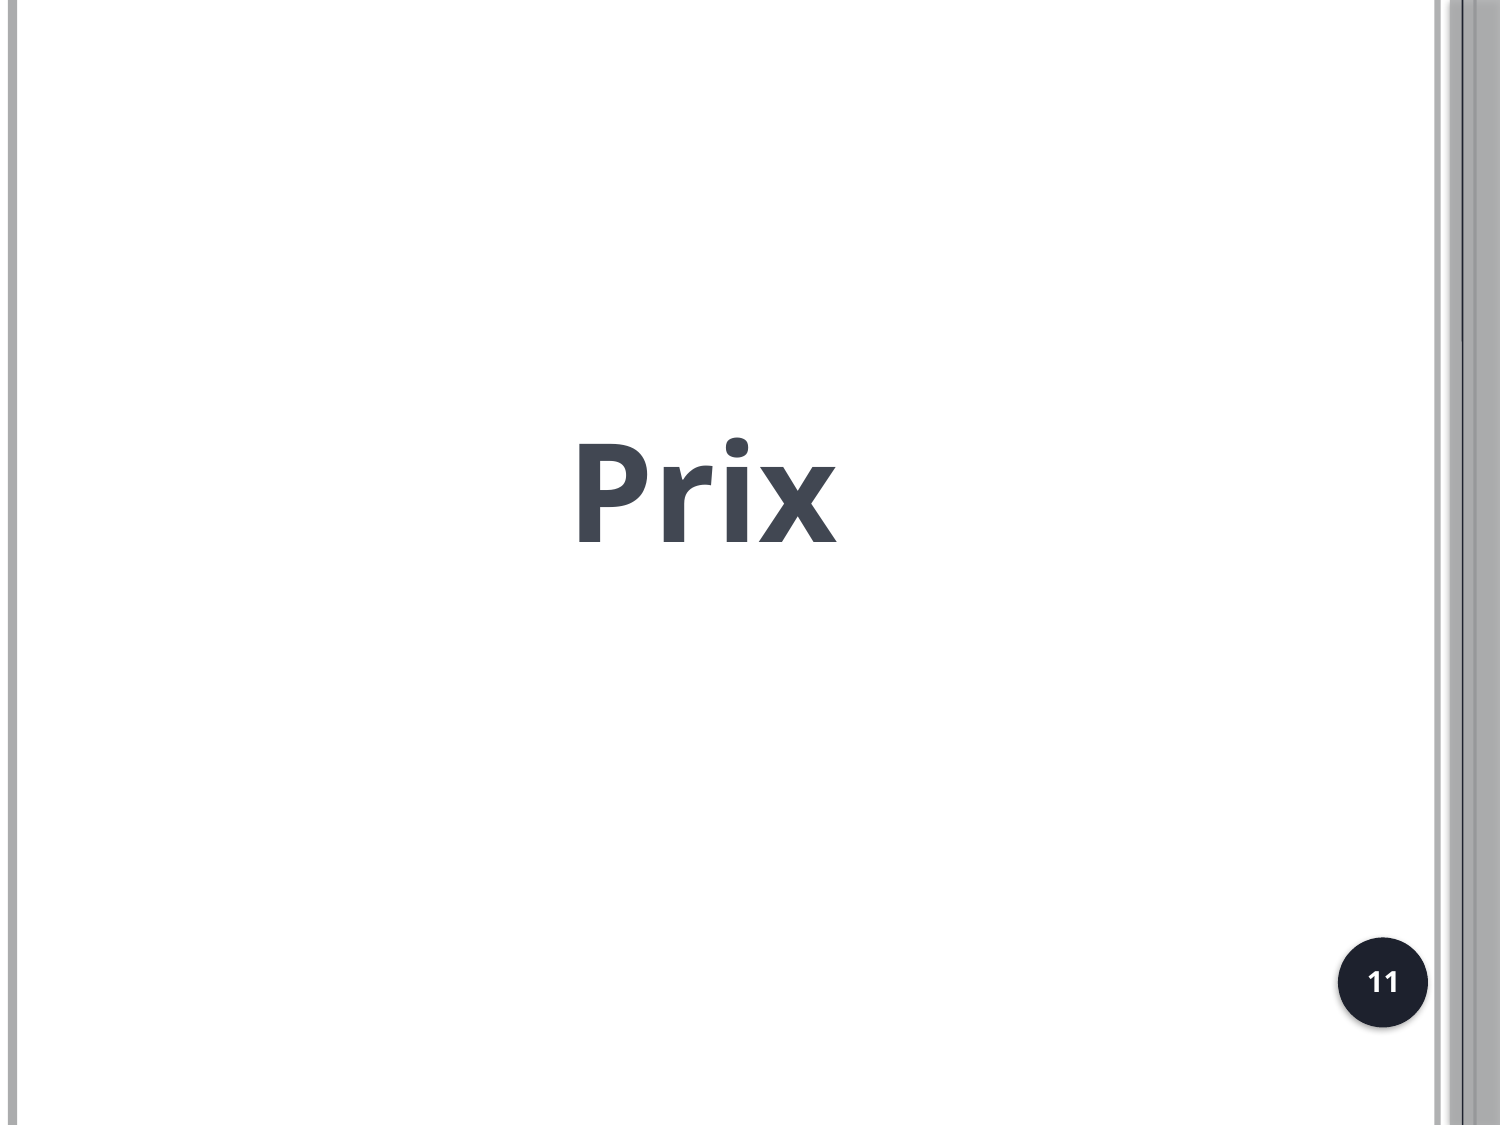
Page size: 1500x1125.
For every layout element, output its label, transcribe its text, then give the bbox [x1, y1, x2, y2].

text_box Prix [159, 397, 1282, 577]
slide_number 11 [1333, 940, 1434, 1027]
